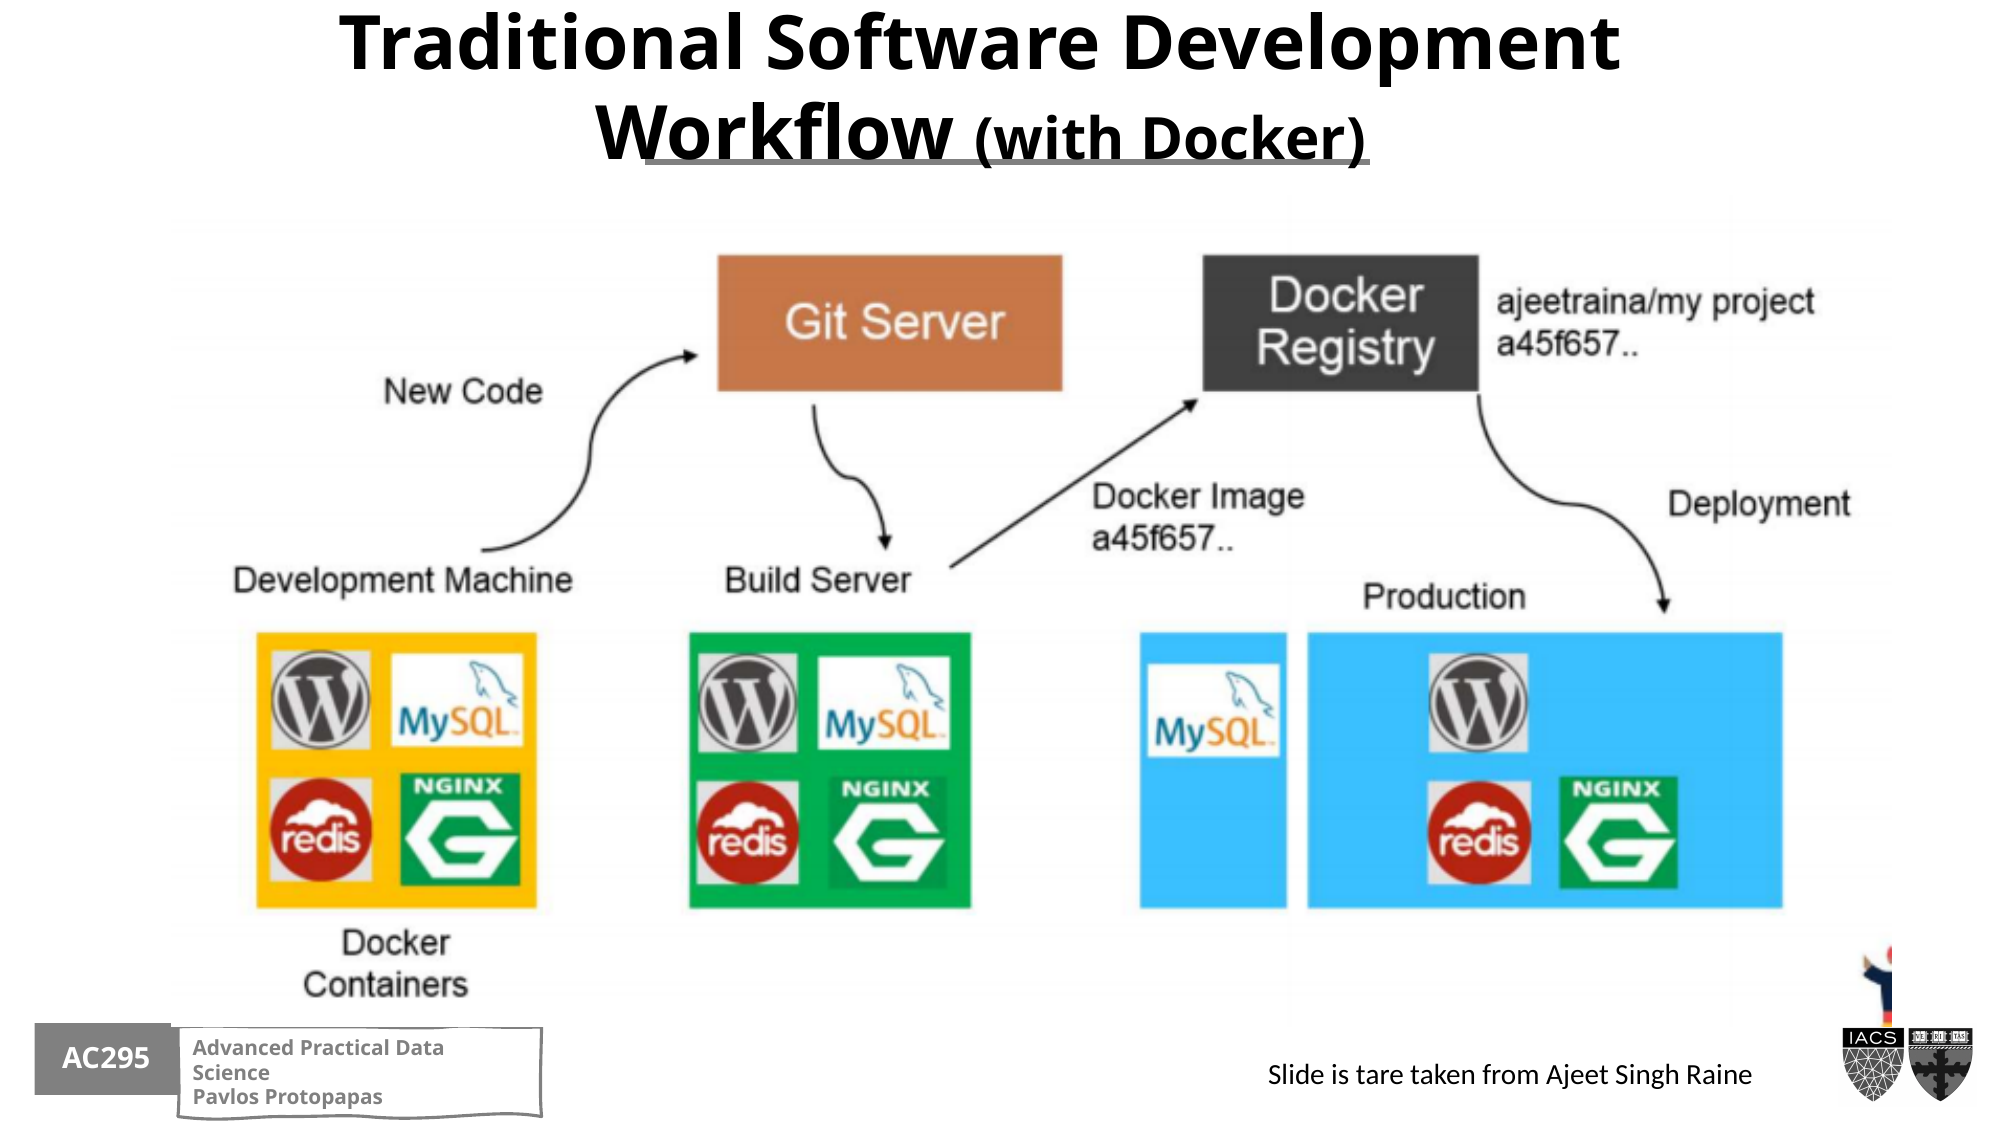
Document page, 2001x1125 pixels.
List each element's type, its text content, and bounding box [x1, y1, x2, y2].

text_box Slide is tare taken from Ajeet Singh Raine [1253, 1047, 1769, 1098]
picture [171, 195, 1977, 1107]
list Traditional Software Development Workflow (with Docker) [171, 0, 1790, 94]
